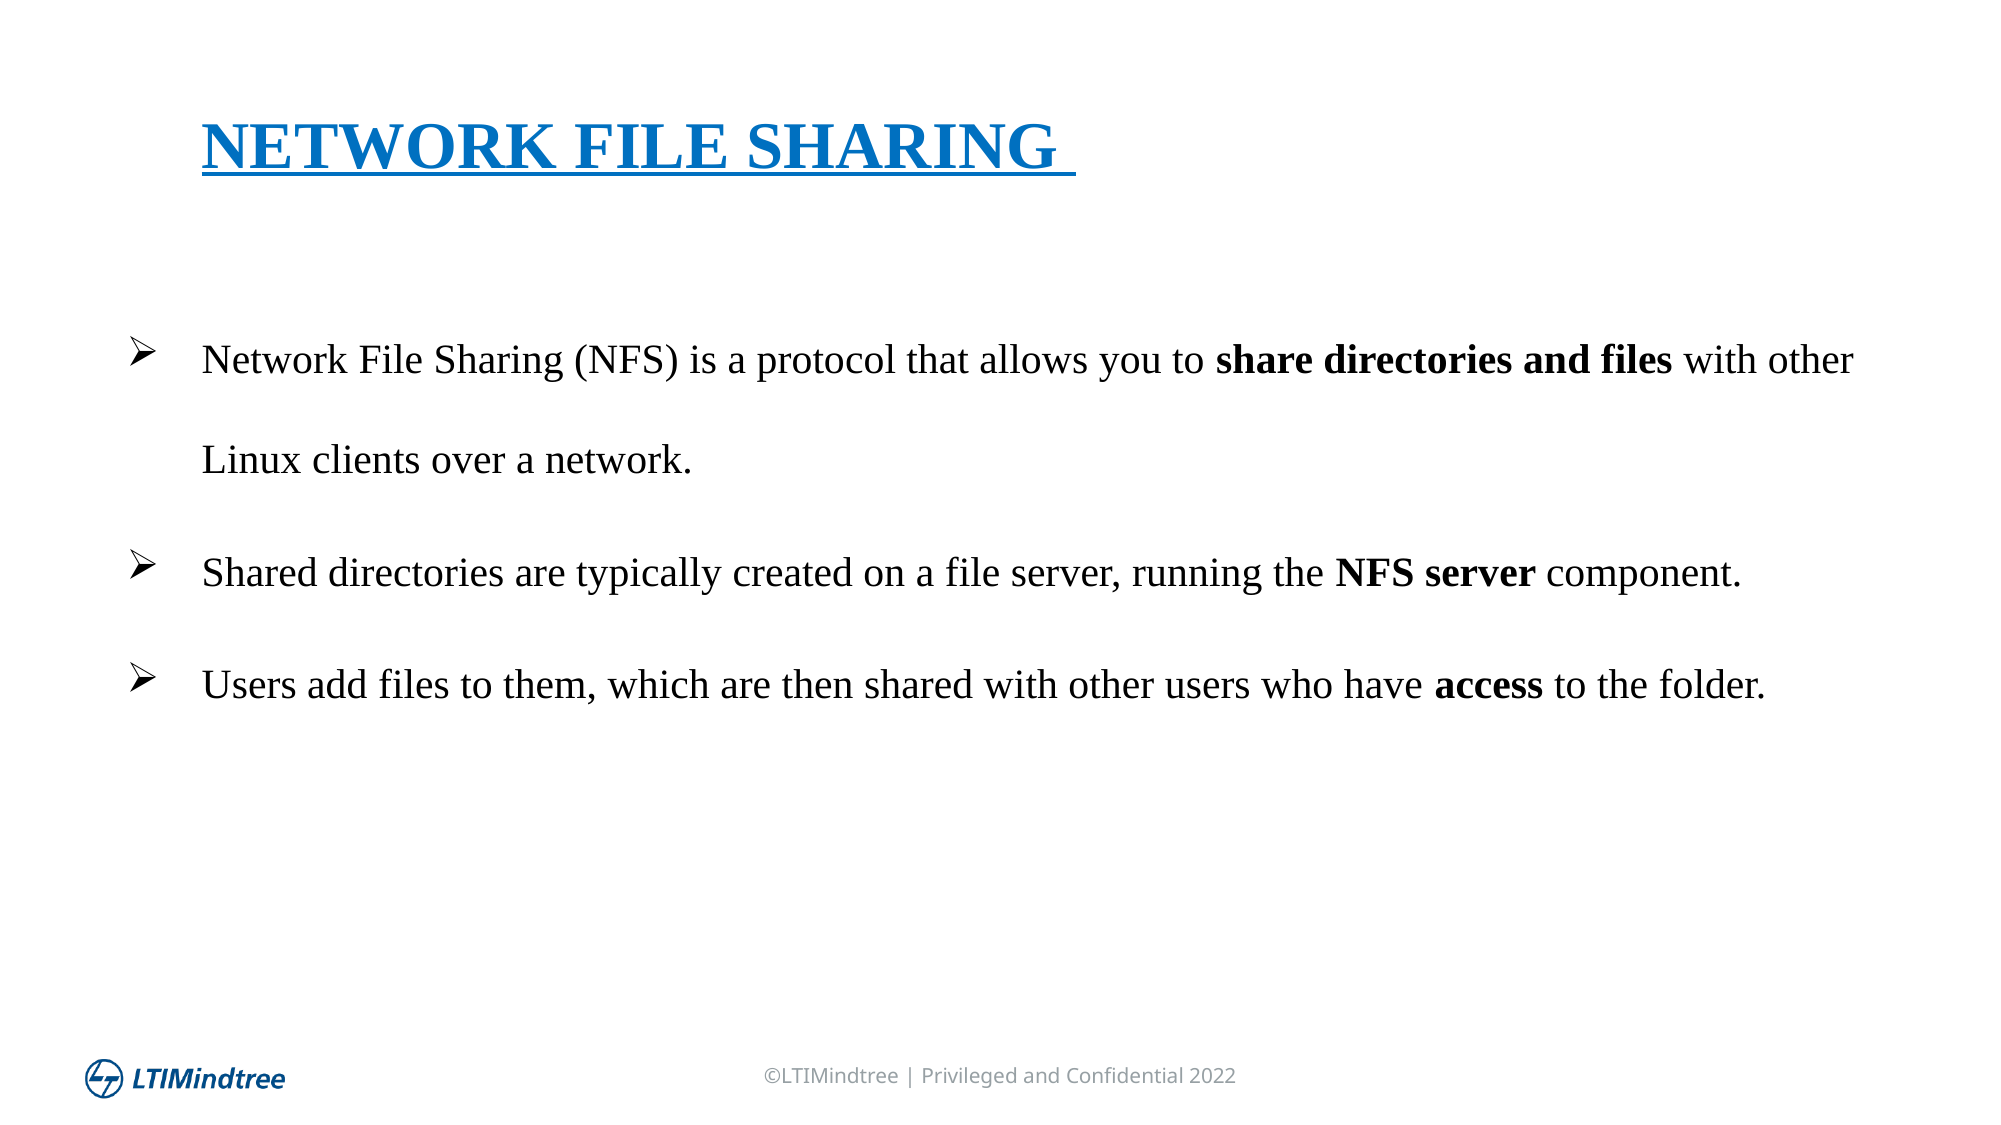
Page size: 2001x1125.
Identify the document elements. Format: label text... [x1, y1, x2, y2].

text_box NETWORK FILE SHARING [0, 72, 1295, 221]
text_box Network File Sharing (NFS) is a protocol that allows you to share directories and files with other Linux clients over a network. Shared directories are typically created on a file server, running the NFS server component. Users add files to them, which are then shared with other users who have access to the folder. [111, 146, 1950, 843]
